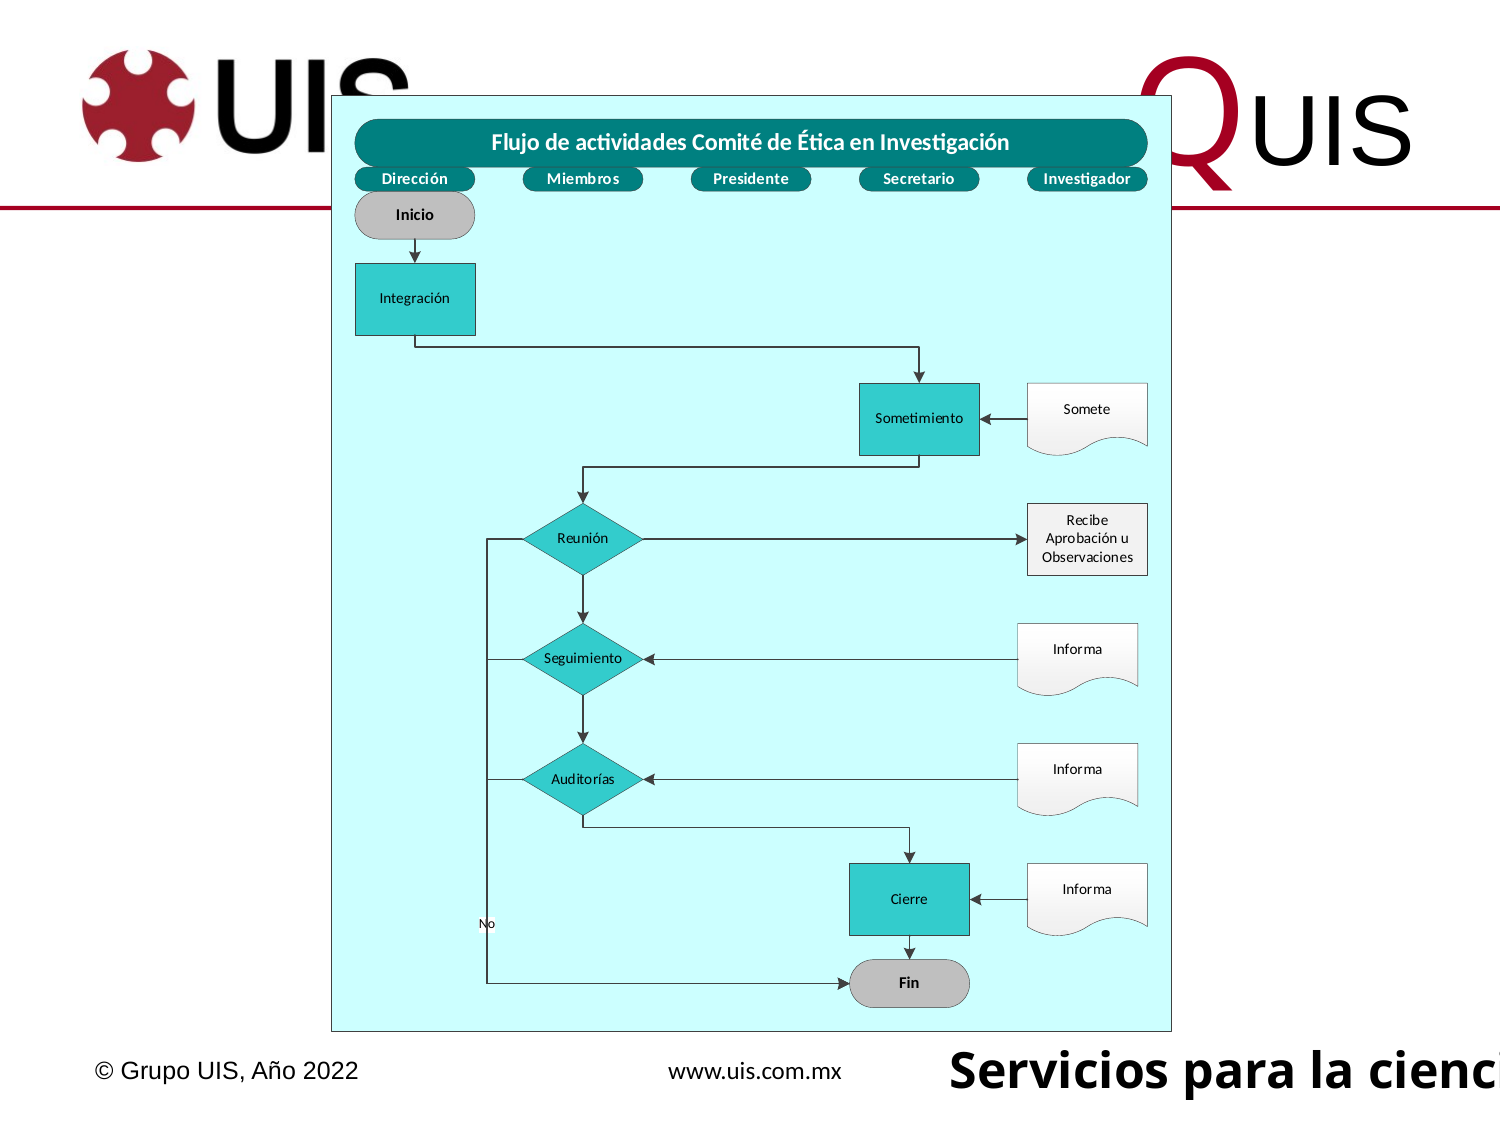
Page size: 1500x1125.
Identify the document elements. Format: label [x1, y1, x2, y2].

picture [79, 46, 1173, 1033]
